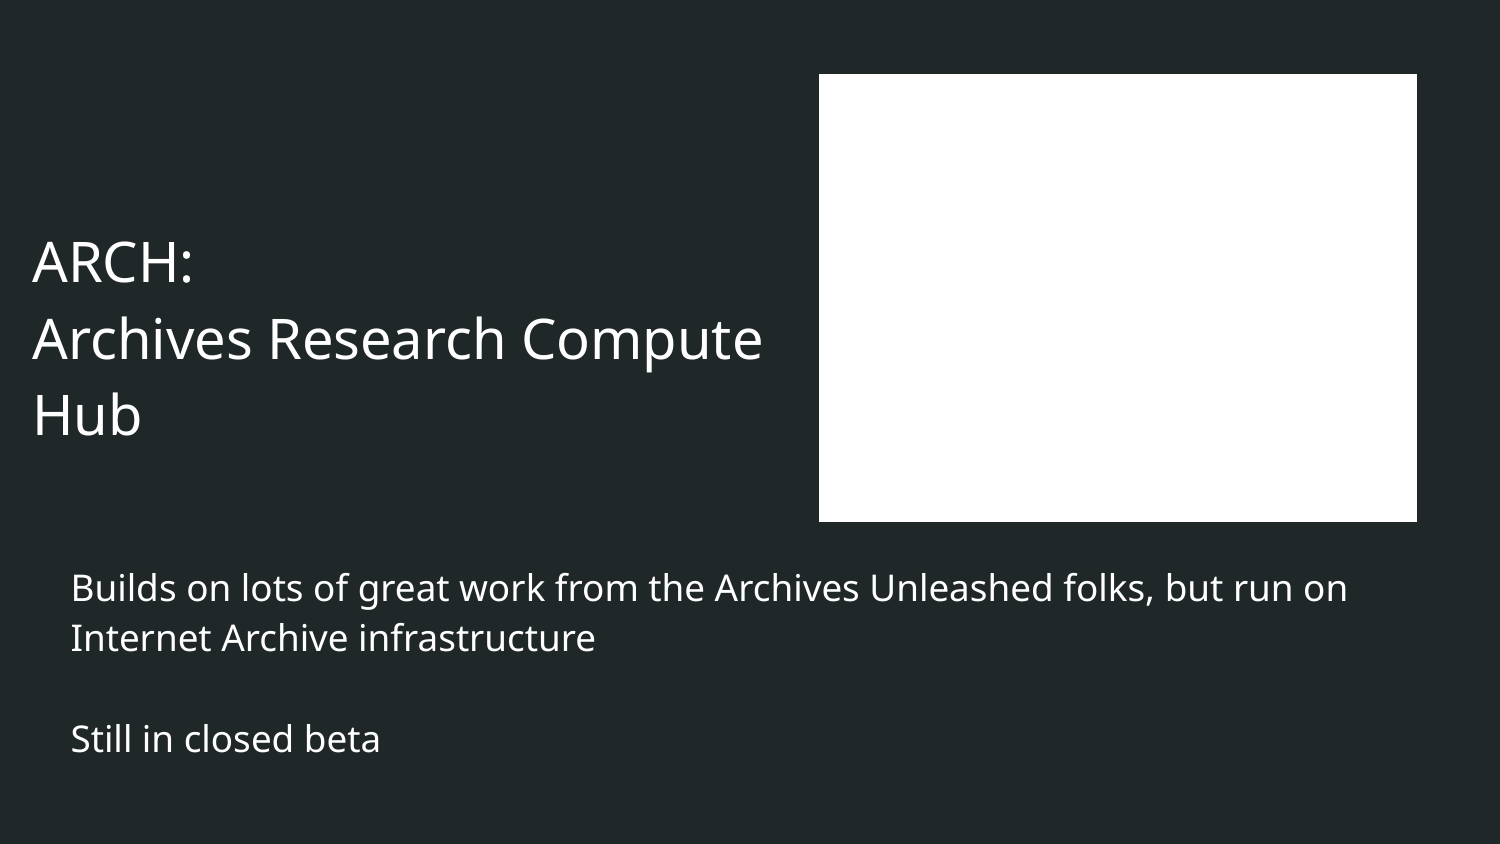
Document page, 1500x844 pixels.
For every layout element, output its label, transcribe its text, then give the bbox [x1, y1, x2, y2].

picture [819, 74, 1417, 523]
title ARCH: Archives Research Compute Hub [17, 206, 814, 467]
subtitle Builds on lots of great work from the Archives Unleashed folks, but run on Internet Archive infrastructure Still in closed beta [55, 546, 1417, 778]
